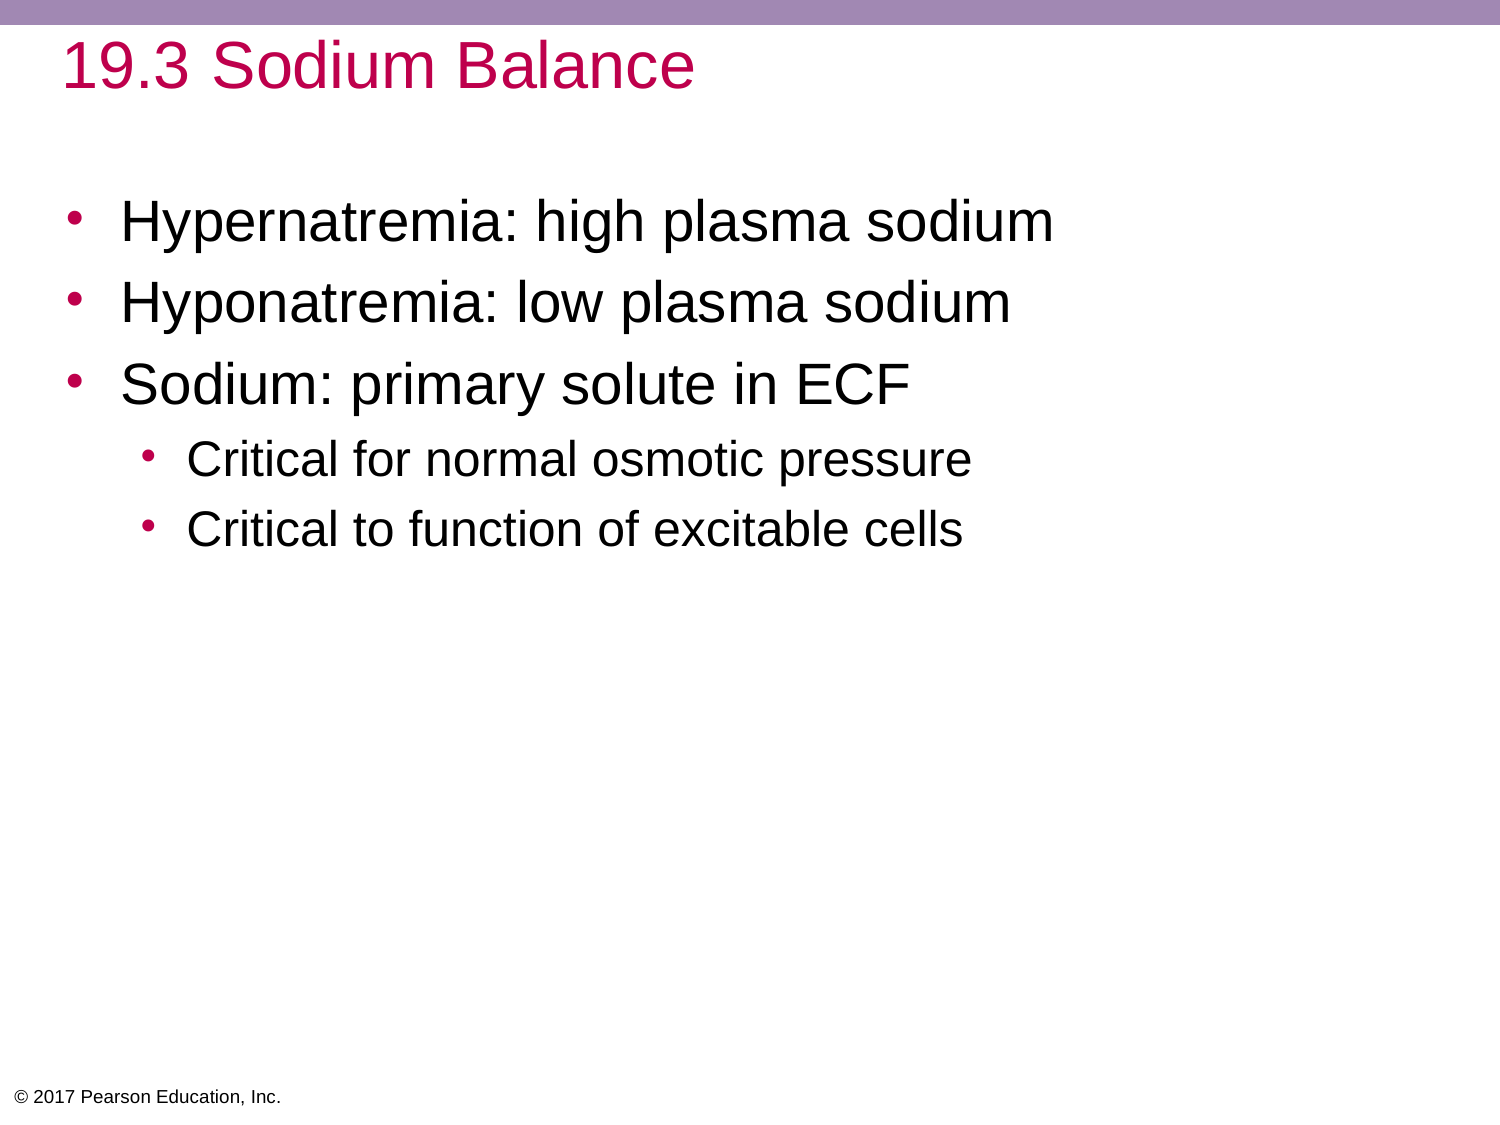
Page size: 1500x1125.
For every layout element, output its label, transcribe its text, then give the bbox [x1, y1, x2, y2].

list Hypernatremia: high plasma sodium Hyponatremia: low plasma sodium Sodium: primary solute in ECF Critical for normal osmotic pressure Critical to function of excitable cells [49, 175, 1450, 1038]
title 19.3 Sodium Balance [46, 14, 1500, 110]
